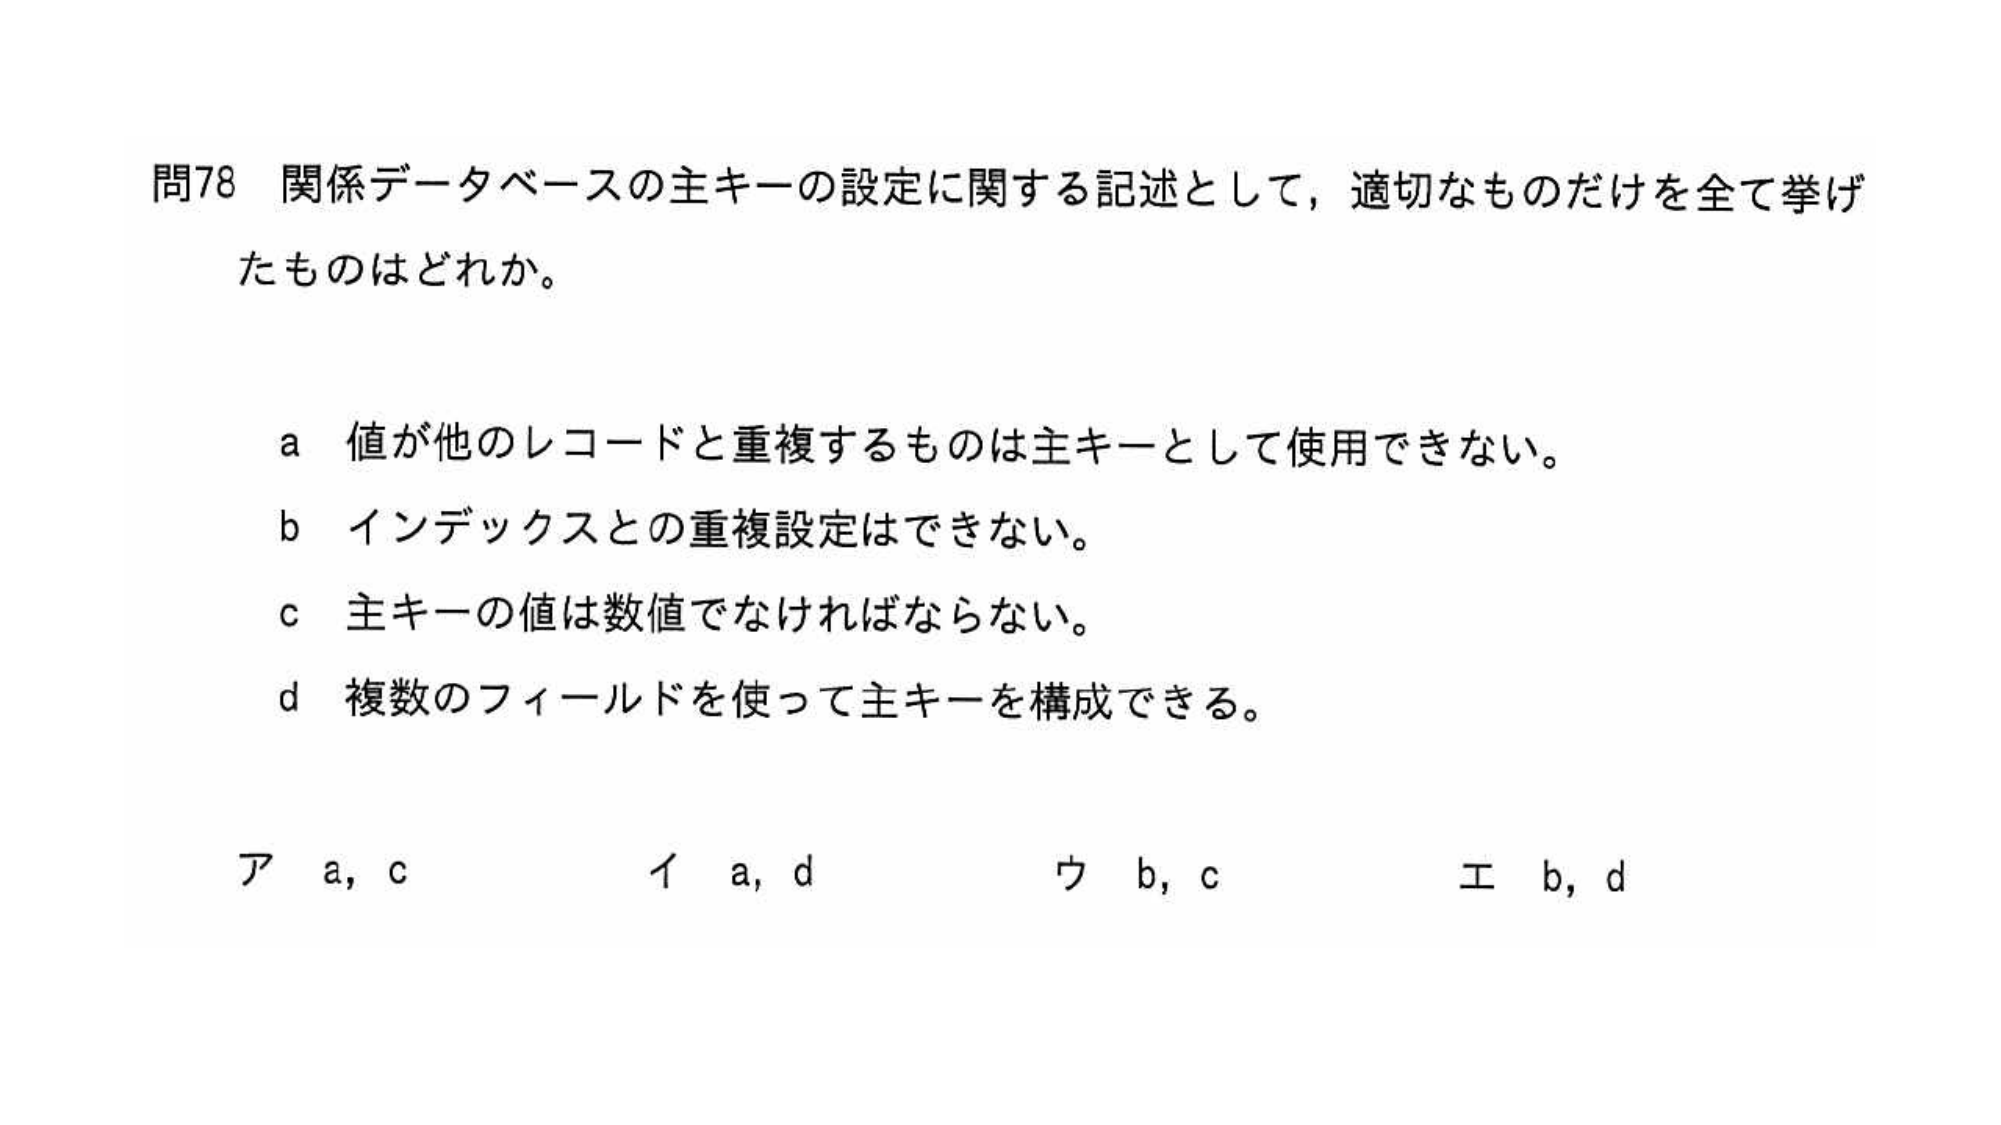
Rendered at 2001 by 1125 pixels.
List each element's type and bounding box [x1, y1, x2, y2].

picture [124, 136, 1876, 948]
